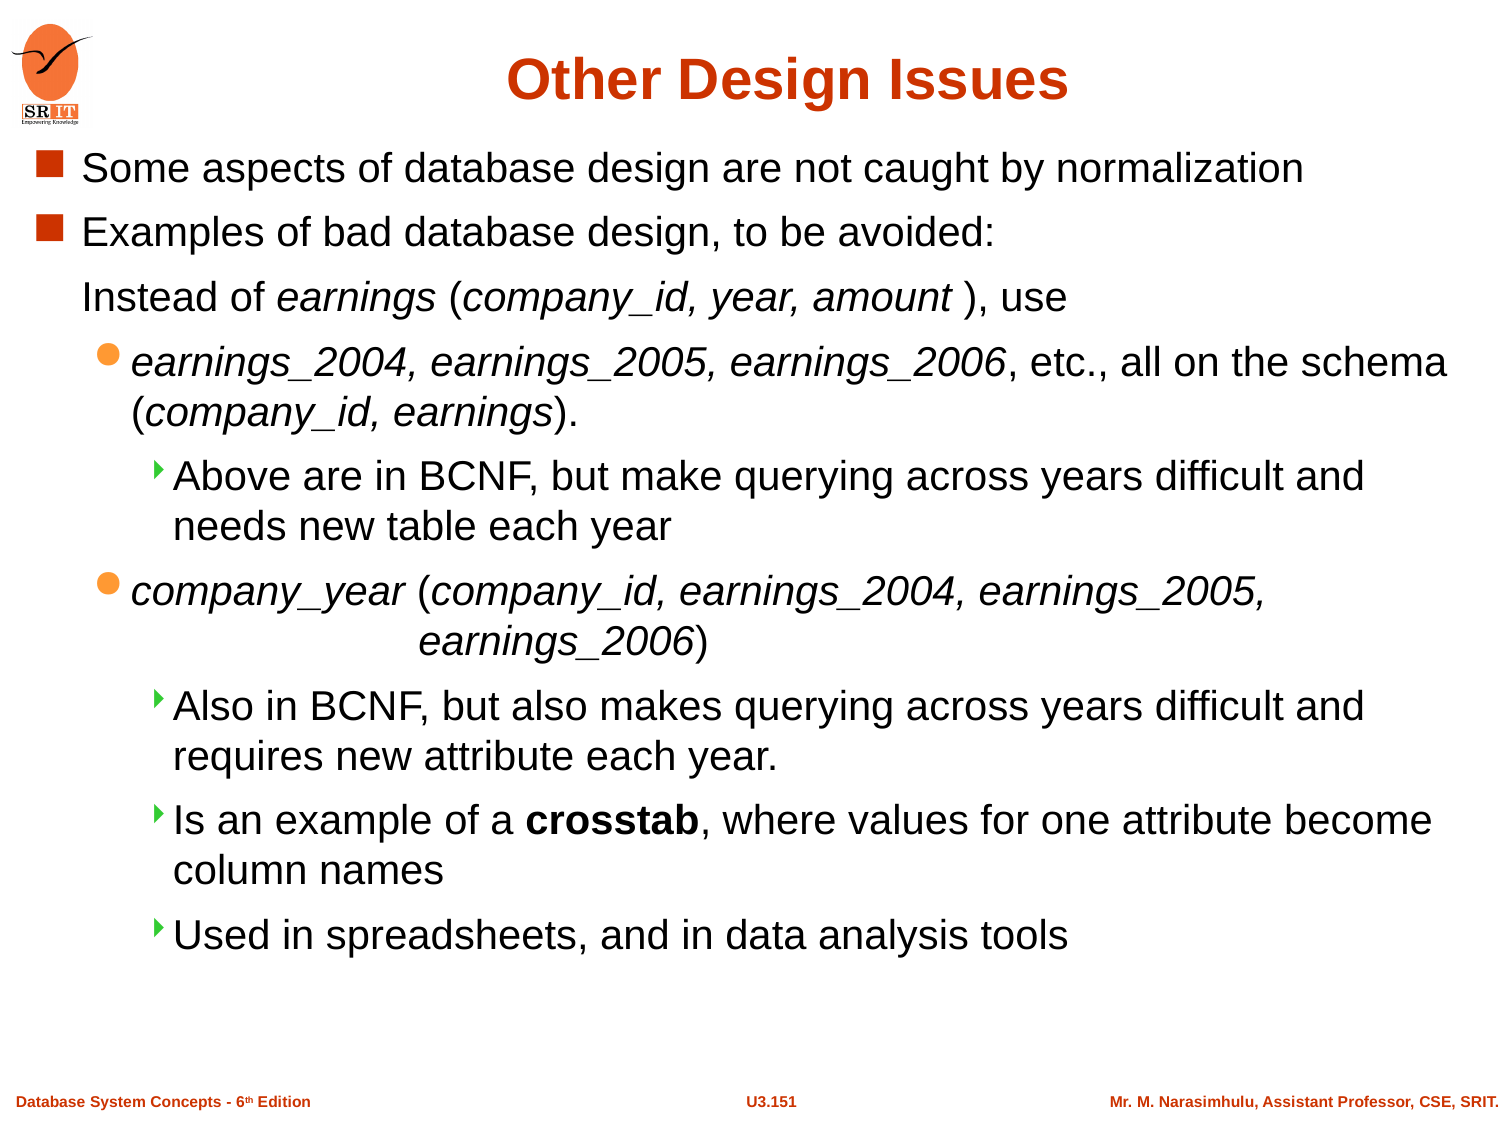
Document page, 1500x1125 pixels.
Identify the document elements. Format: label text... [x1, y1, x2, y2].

list Some aspects of database design are not caught by normalization Examples of bad database design, to be avoided: Instead of earnings (company_id, year, amount ), use earnings_2004, earnings_2005, earnings_2006, etc., all on the schema (company_id, earnings). Above are in BCNF, but make querying across years difficult and needs new table each year company_year (company_id, earnings_2004, earnings_2005, earnings_2006) Also in BCNF, but also makes querying across years difficult and requires new attribute each year. Is an example of a crosstab, where values for one attribute become column names Used in spreadsheets, and in data analysis tools [24, 133, 1470, 1032]
picture [11, 19, 93, 128]
title Other Design Issues [125, 18, 1452, 120]
